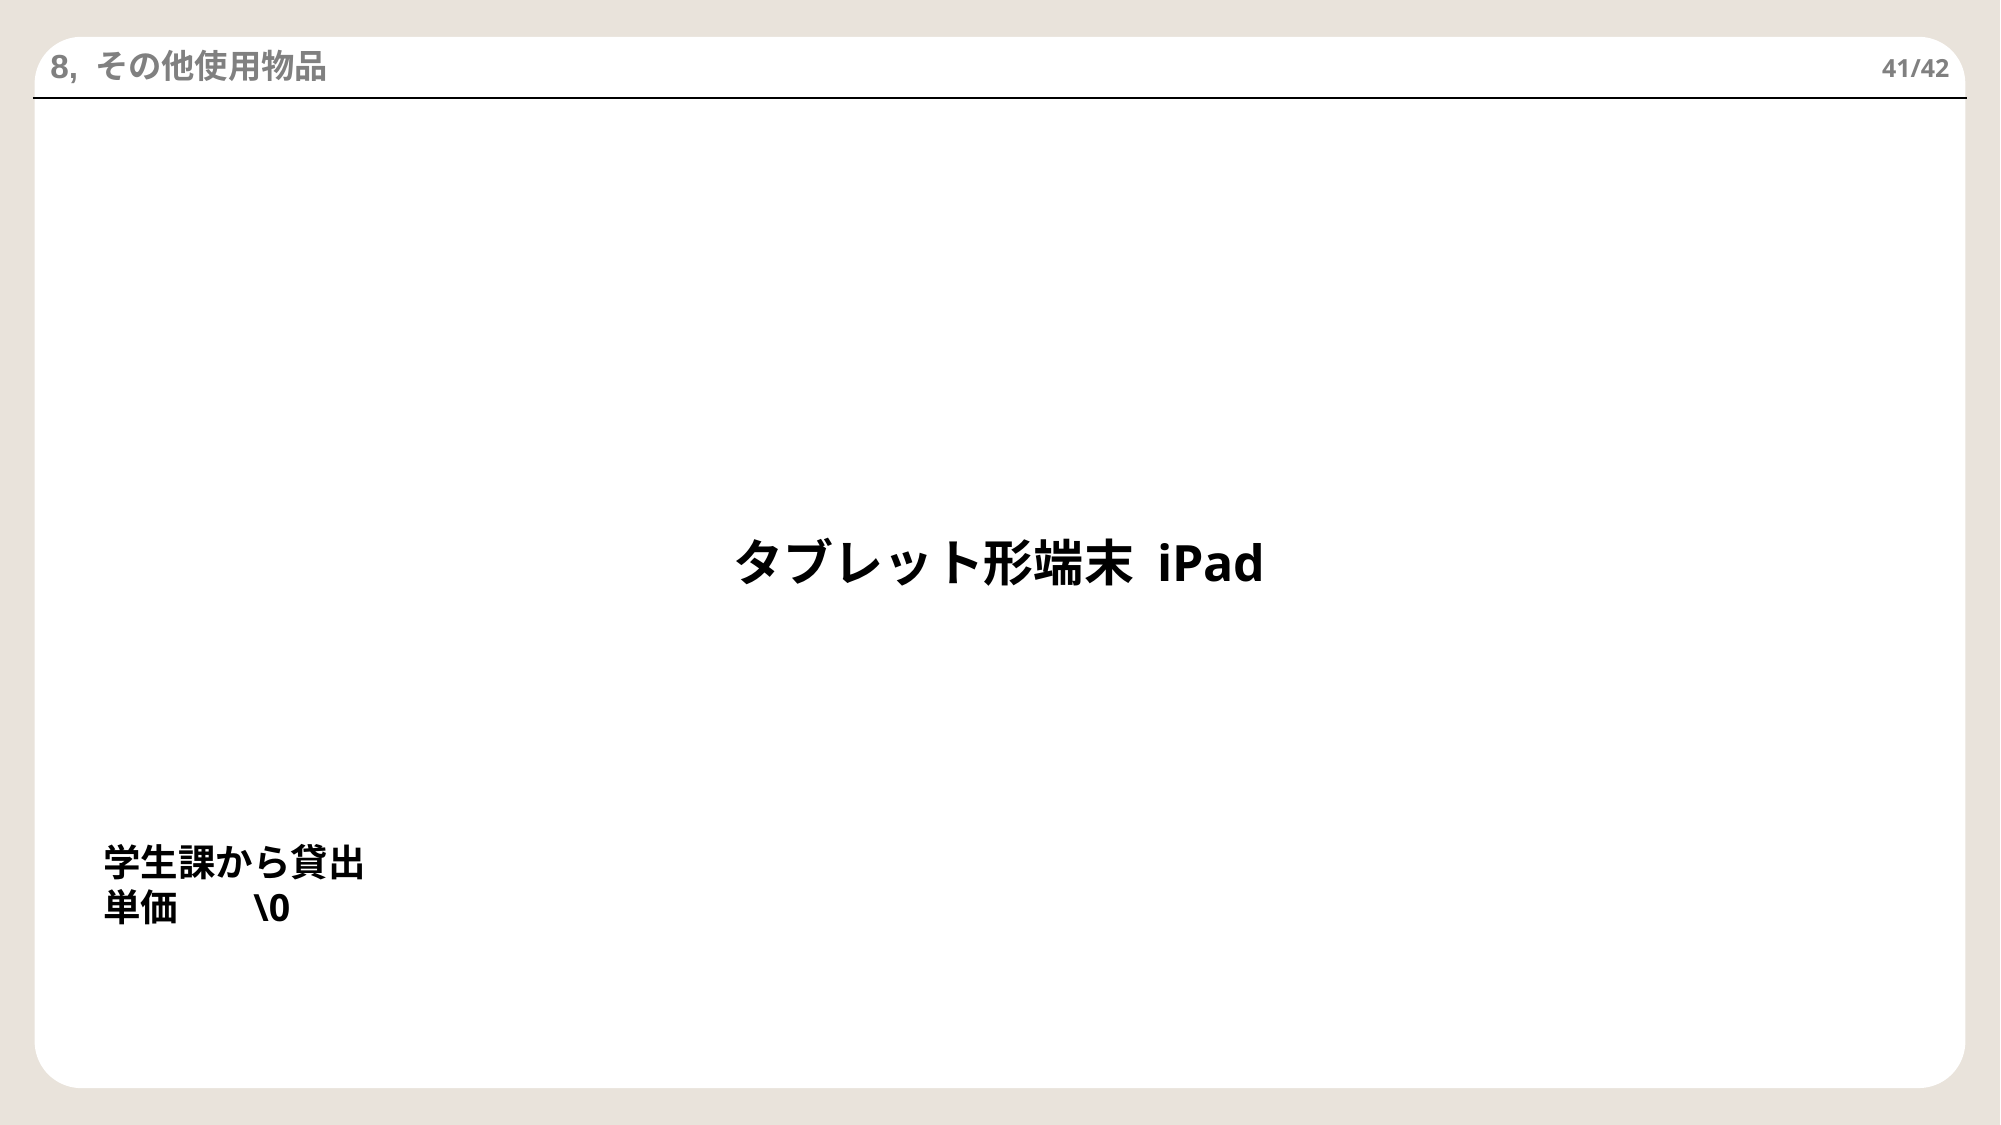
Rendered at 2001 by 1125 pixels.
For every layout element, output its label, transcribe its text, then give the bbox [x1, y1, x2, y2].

text_box タブレット形端末 iPad [674, 524, 1325, 600]
text_box [34, 36, 1933, 97]
text_box 学生課から貸出 単価 \0 [88, 831, 614, 936]
text_box 41/42 [1855, 39, 1965, 97]
text_box 8, その他使用物品 [35, 35, 820, 96]
text_box [34, 99, 1966, 1089]
